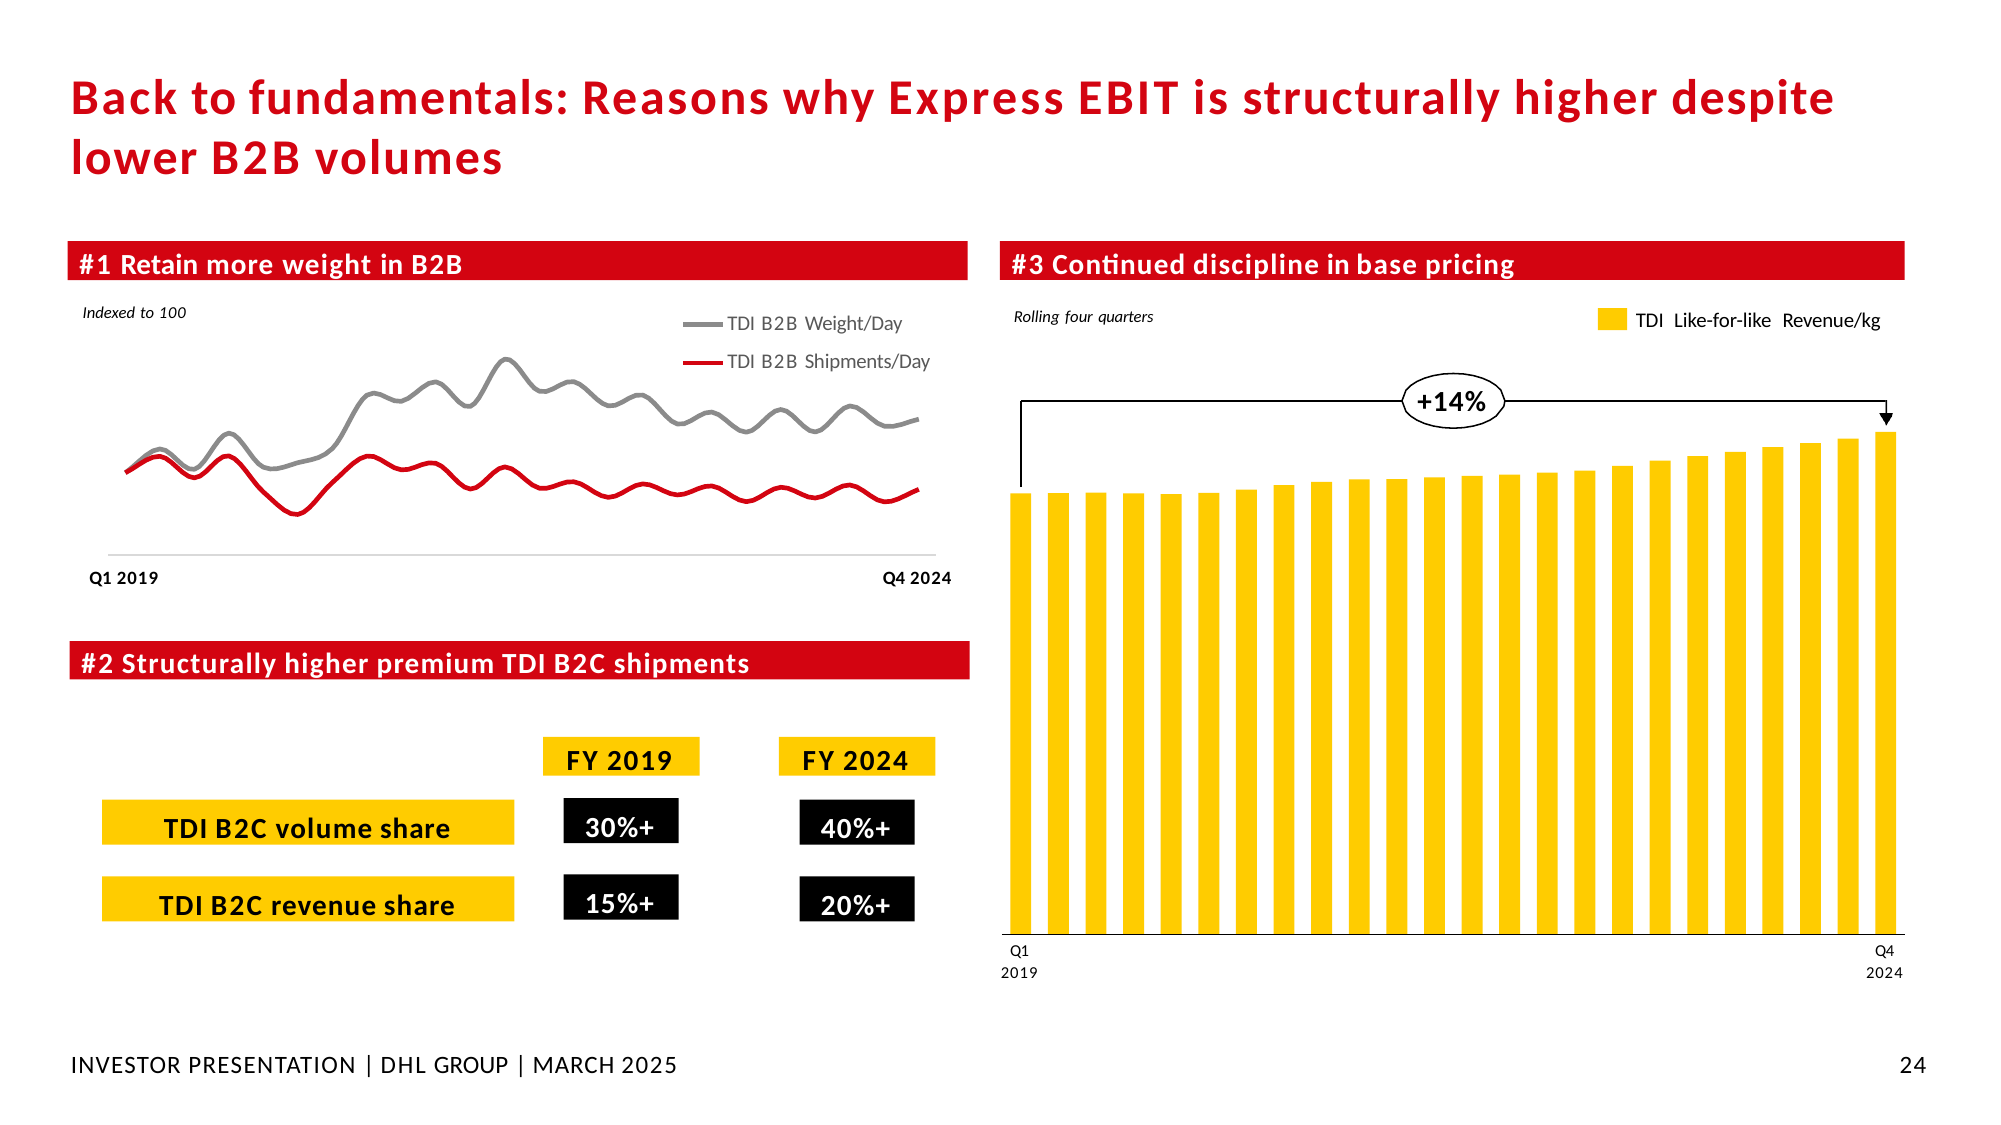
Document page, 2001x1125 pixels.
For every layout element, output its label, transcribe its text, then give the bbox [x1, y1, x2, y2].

text_box 20%+ [799, 876, 915, 922]
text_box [122, 356, 922, 518]
text_box 30%+ [563, 798, 679, 844]
text_box TDI B2C revenue share [102, 876, 515, 922]
text_box #1 Retain more weight in B2B [67, 241, 968, 281]
text_box Rolling four quarters [1011, 304, 1164, 327]
text_box Indexed to 100 [80, 299, 193, 322]
title Back to fundamentals: Reasons why Express EBIT is structurally higher despite lower B2B volumes [59, 62, 1941, 253]
text_box TDI Like-for-like Revenue/kg [1633, 304, 1899, 332]
text_box Q4 2024 [1863, 939, 1909, 982]
text_box #3 Continued discipline in base pricing [999, 241, 1905, 280]
text_box Q1 2019 [87, 563, 164, 589]
text_box [1597, 308, 1628, 331]
text_box TDI B2C volume share [102, 799, 515, 845]
text_box Q1 2019 [998, 940, 1043, 982]
text_box 40%+ [799, 799, 915, 845]
slide_number 22 [1893, 1048, 1938, 1125]
footer INVESTOR PRESENTATION | DHL GROUP | MARCH 2025 [68, 1048, 684, 1125]
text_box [1001, 372, 1905, 936]
text_box Q4 2024 [880, 563, 957, 589]
text_box TDI B2B Weight/Day TDI B2B Shipments/Day [725, 294, 949, 373]
text_box 15%+ [563, 874, 679, 920]
text_box #2 Structurally higher premium TDI B2C shipments [69, 641, 970, 680]
text_box FY 2019 [543, 736, 700, 776]
text_box FY 2024 [778, 736, 936, 776]
